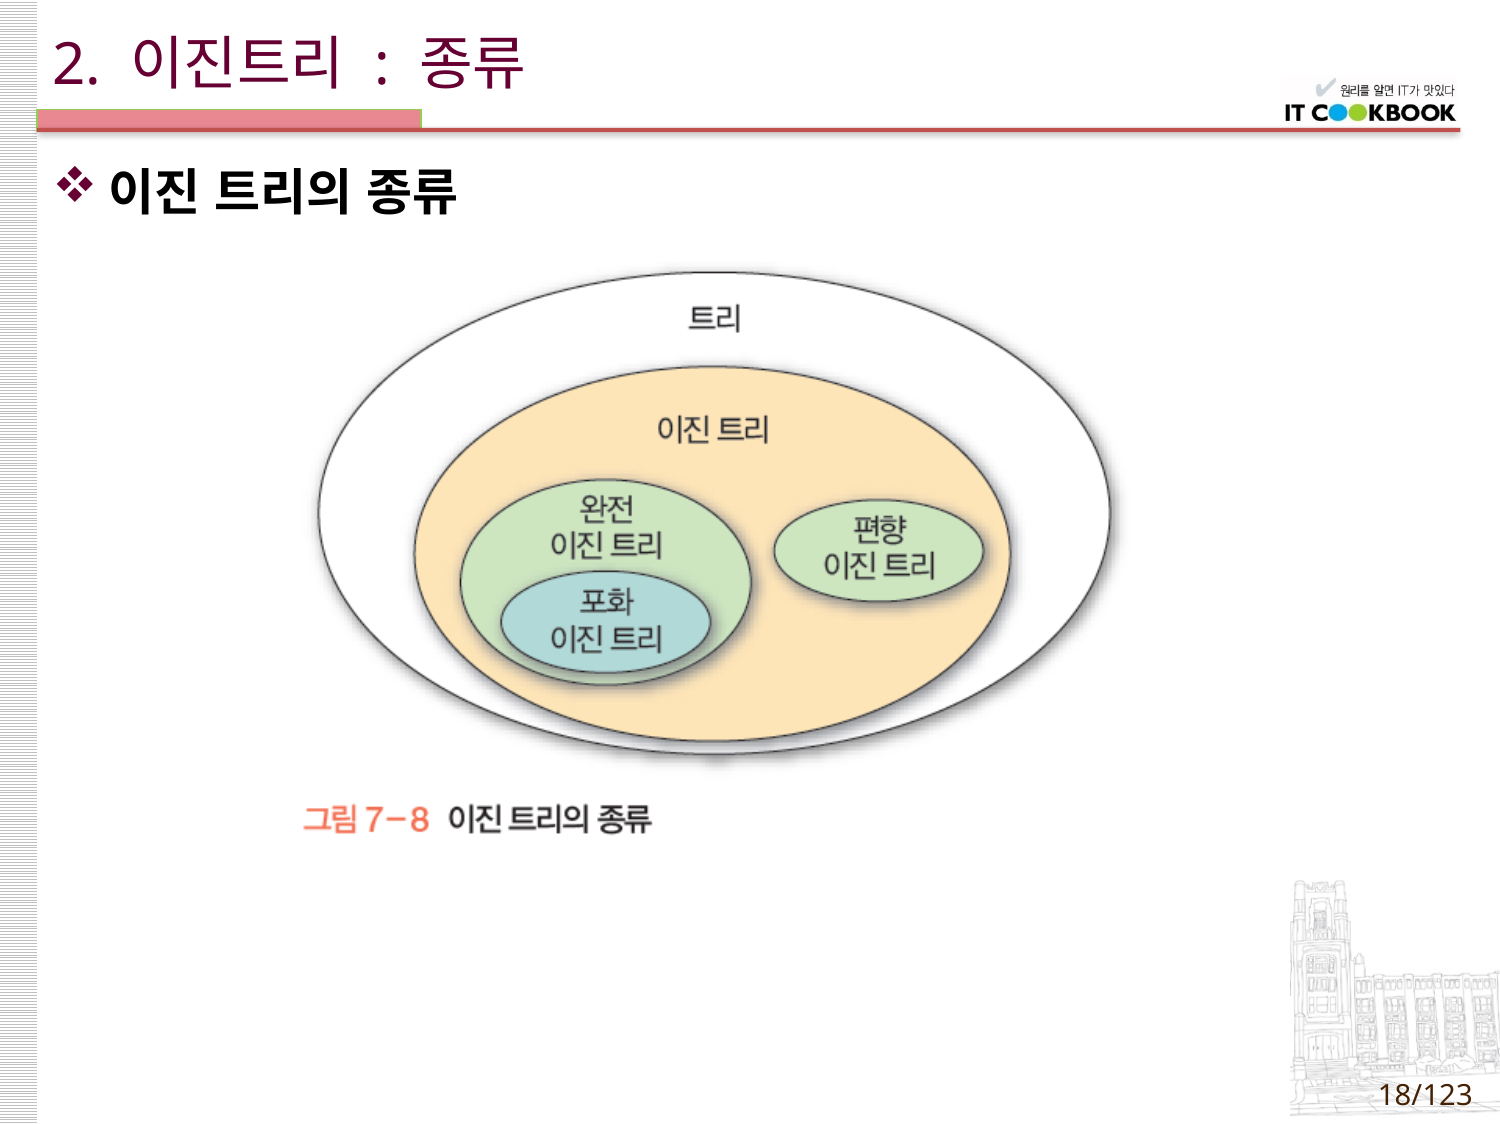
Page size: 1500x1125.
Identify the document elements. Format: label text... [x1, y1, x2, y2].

picture [1281, 75, 1459, 123]
title 2. 이진트리 : 종류 [37, 13, 1278, 109]
picture [298, 260, 1201, 890]
picture [1398, 1095, 1407, 1103]
picture [1290, 874, 1500, 1125]
list 이진 트리의 종류 [37, 152, 1463, 1091]
